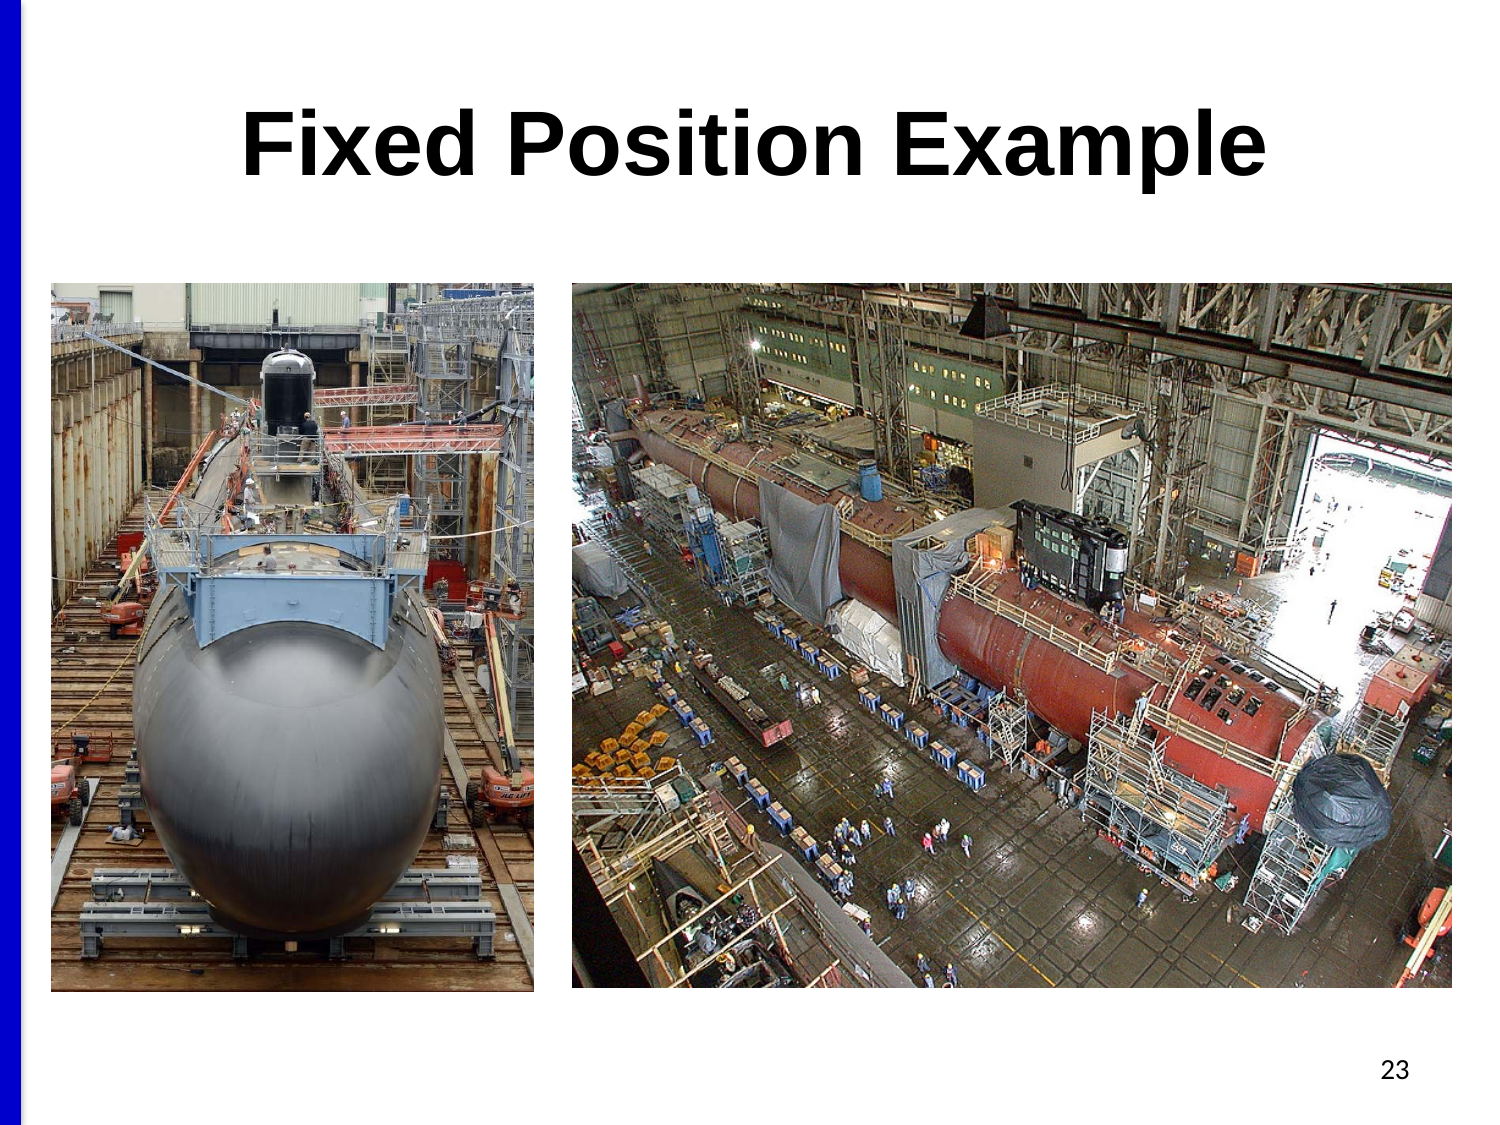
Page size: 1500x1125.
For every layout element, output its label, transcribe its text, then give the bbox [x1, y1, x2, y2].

slide_number 23 [1074, 1042, 1425, 1103]
picture [50, 283, 534, 993]
title Fixed Position Example [10, 45, 1500, 233]
picture [571, 283, 1453, 988]
